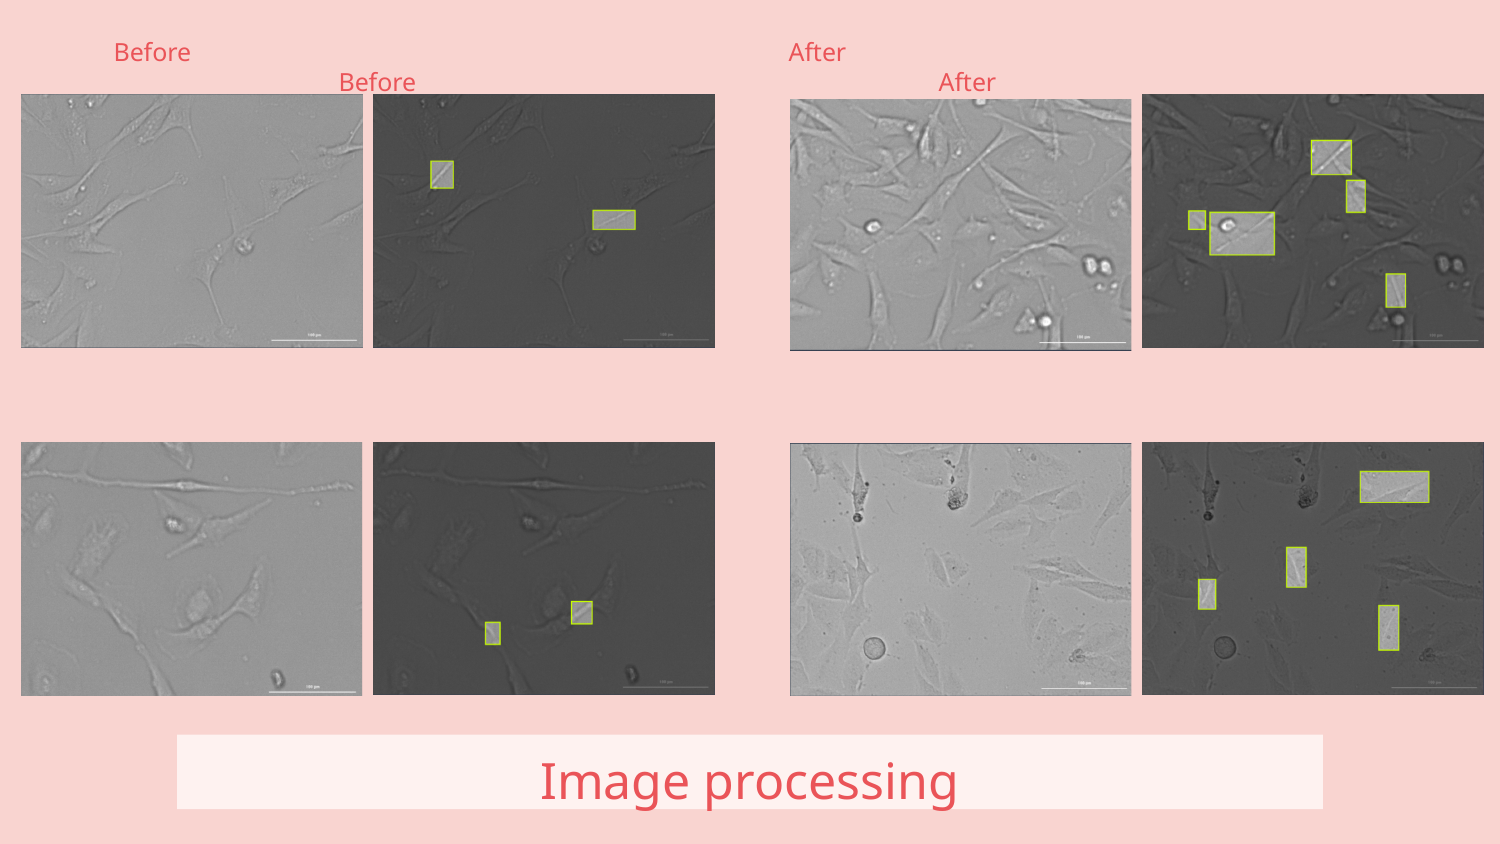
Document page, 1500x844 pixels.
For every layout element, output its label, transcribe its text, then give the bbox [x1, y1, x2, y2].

title Image processing [177, 734, 1323, 810]
text_box Before After Before After [23, 26, 1477, 107]
picture [1142, 442, 1484, 695]
picture [789, 98, 1132, 351]
picture [789, 443, 1132, 696]
picture [20, 94, 363, 348]
picture [20, 441, 363, 696]
picture [373, 94, 716, 348]
picture [373, 442, 716, 695]
picture [1142, 94, 1484, 348]
